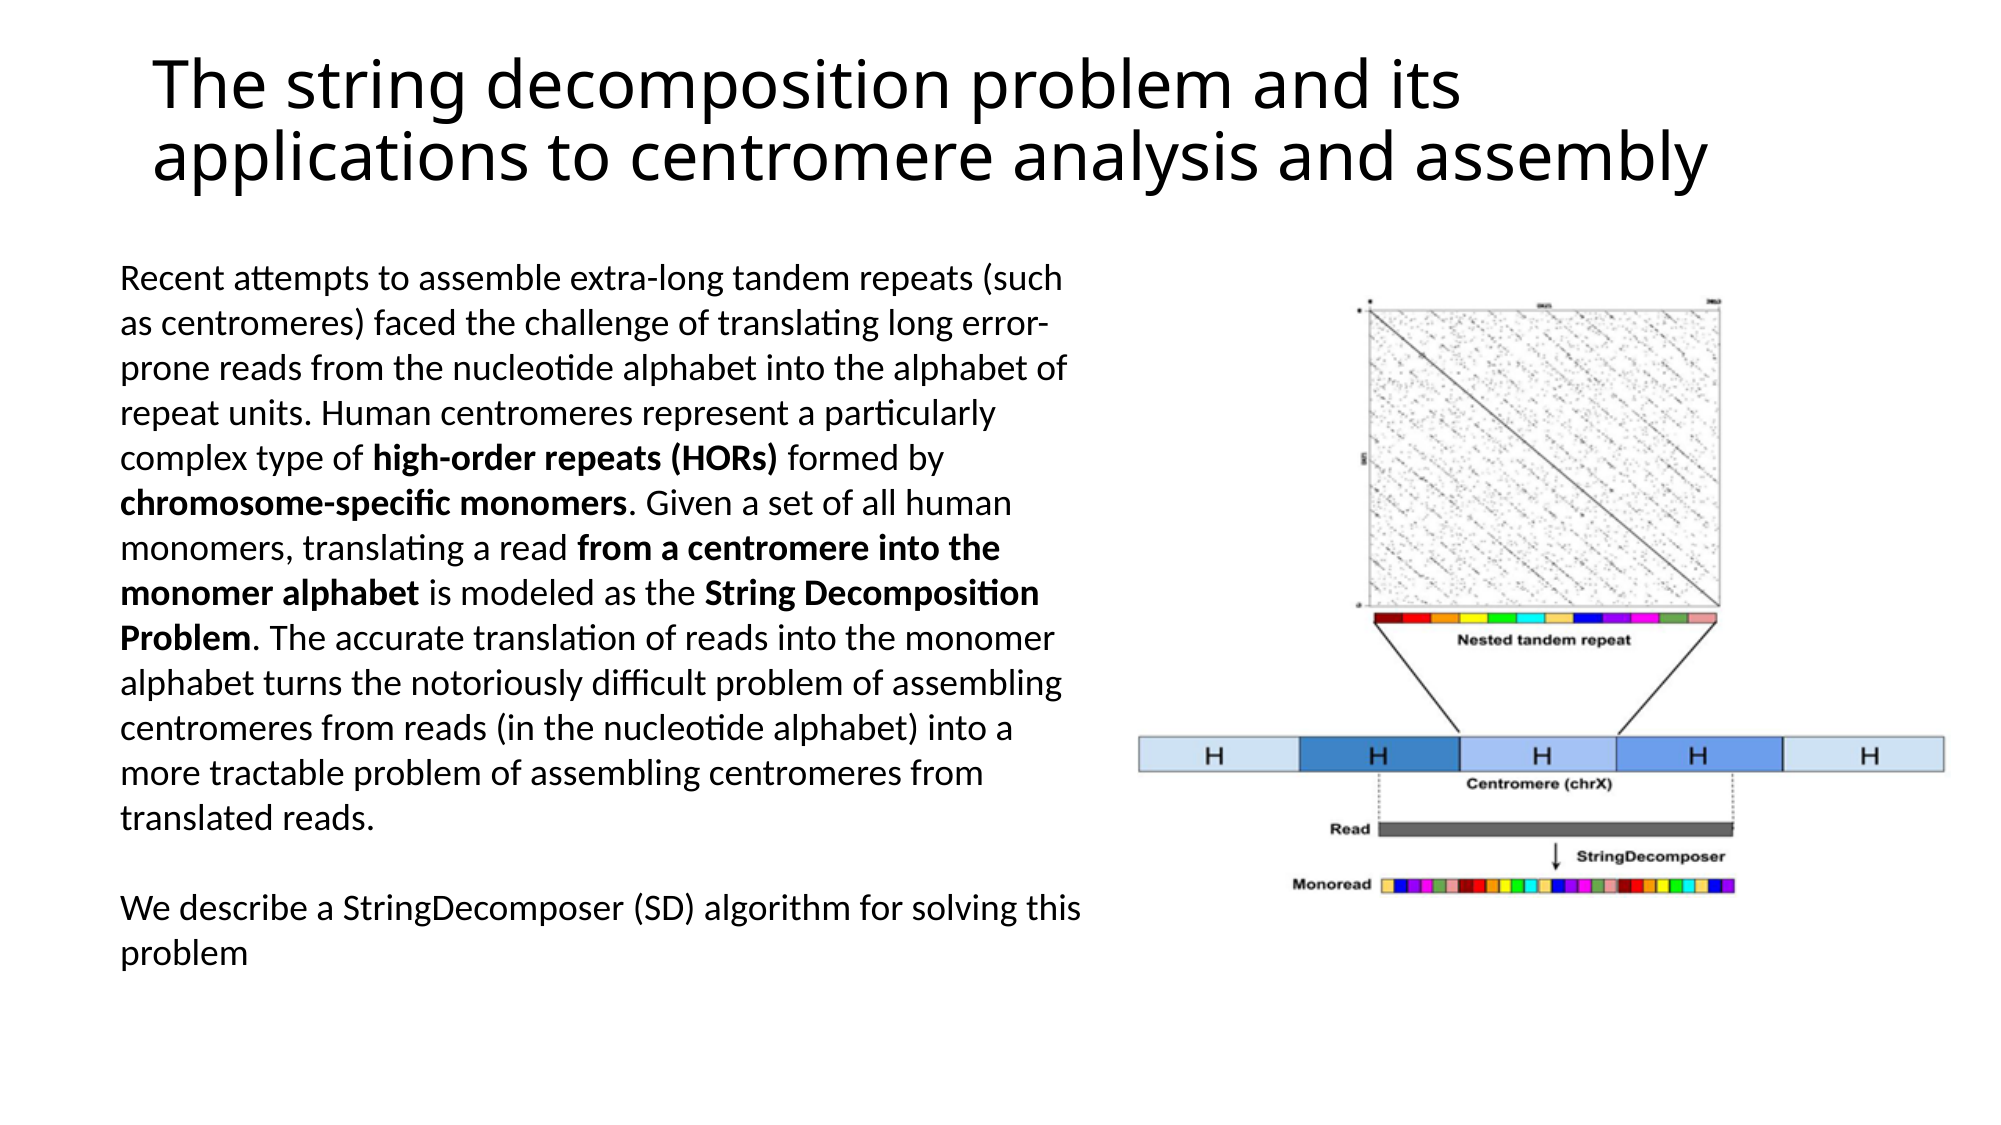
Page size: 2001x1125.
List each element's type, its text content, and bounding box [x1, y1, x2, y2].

title The string decomposition problem and its applications to centromere analysis and assembly [137, 59, 1771, 187]
picture [1137, 295, 1951, 898]
text_box Recent attempts to assemble extra-long tandem repeats (such as centromeres) faced the challenge of translating long error-prone reads from the nucleotide alphabet into the alphabet of repeat units. Human centromeres represent a particularly complex type of high-order repeats (HORs) formed by chromosome-specific monomers. Given a set of all human monomers, translating a read from a centromere into the monomer alphabet is modeled as the String Decomposition Problem. The accurate translation of reads into the monomer alphabet turns the notoriously difficult problem of assembling centromeres from reads (in the nucleotide alphabet) into a more tractable problem of assembling centromeres from translated reads. We describe a StringDecomposer (SD) algorithm for solving this problem [105, 245, 1106, 980]
